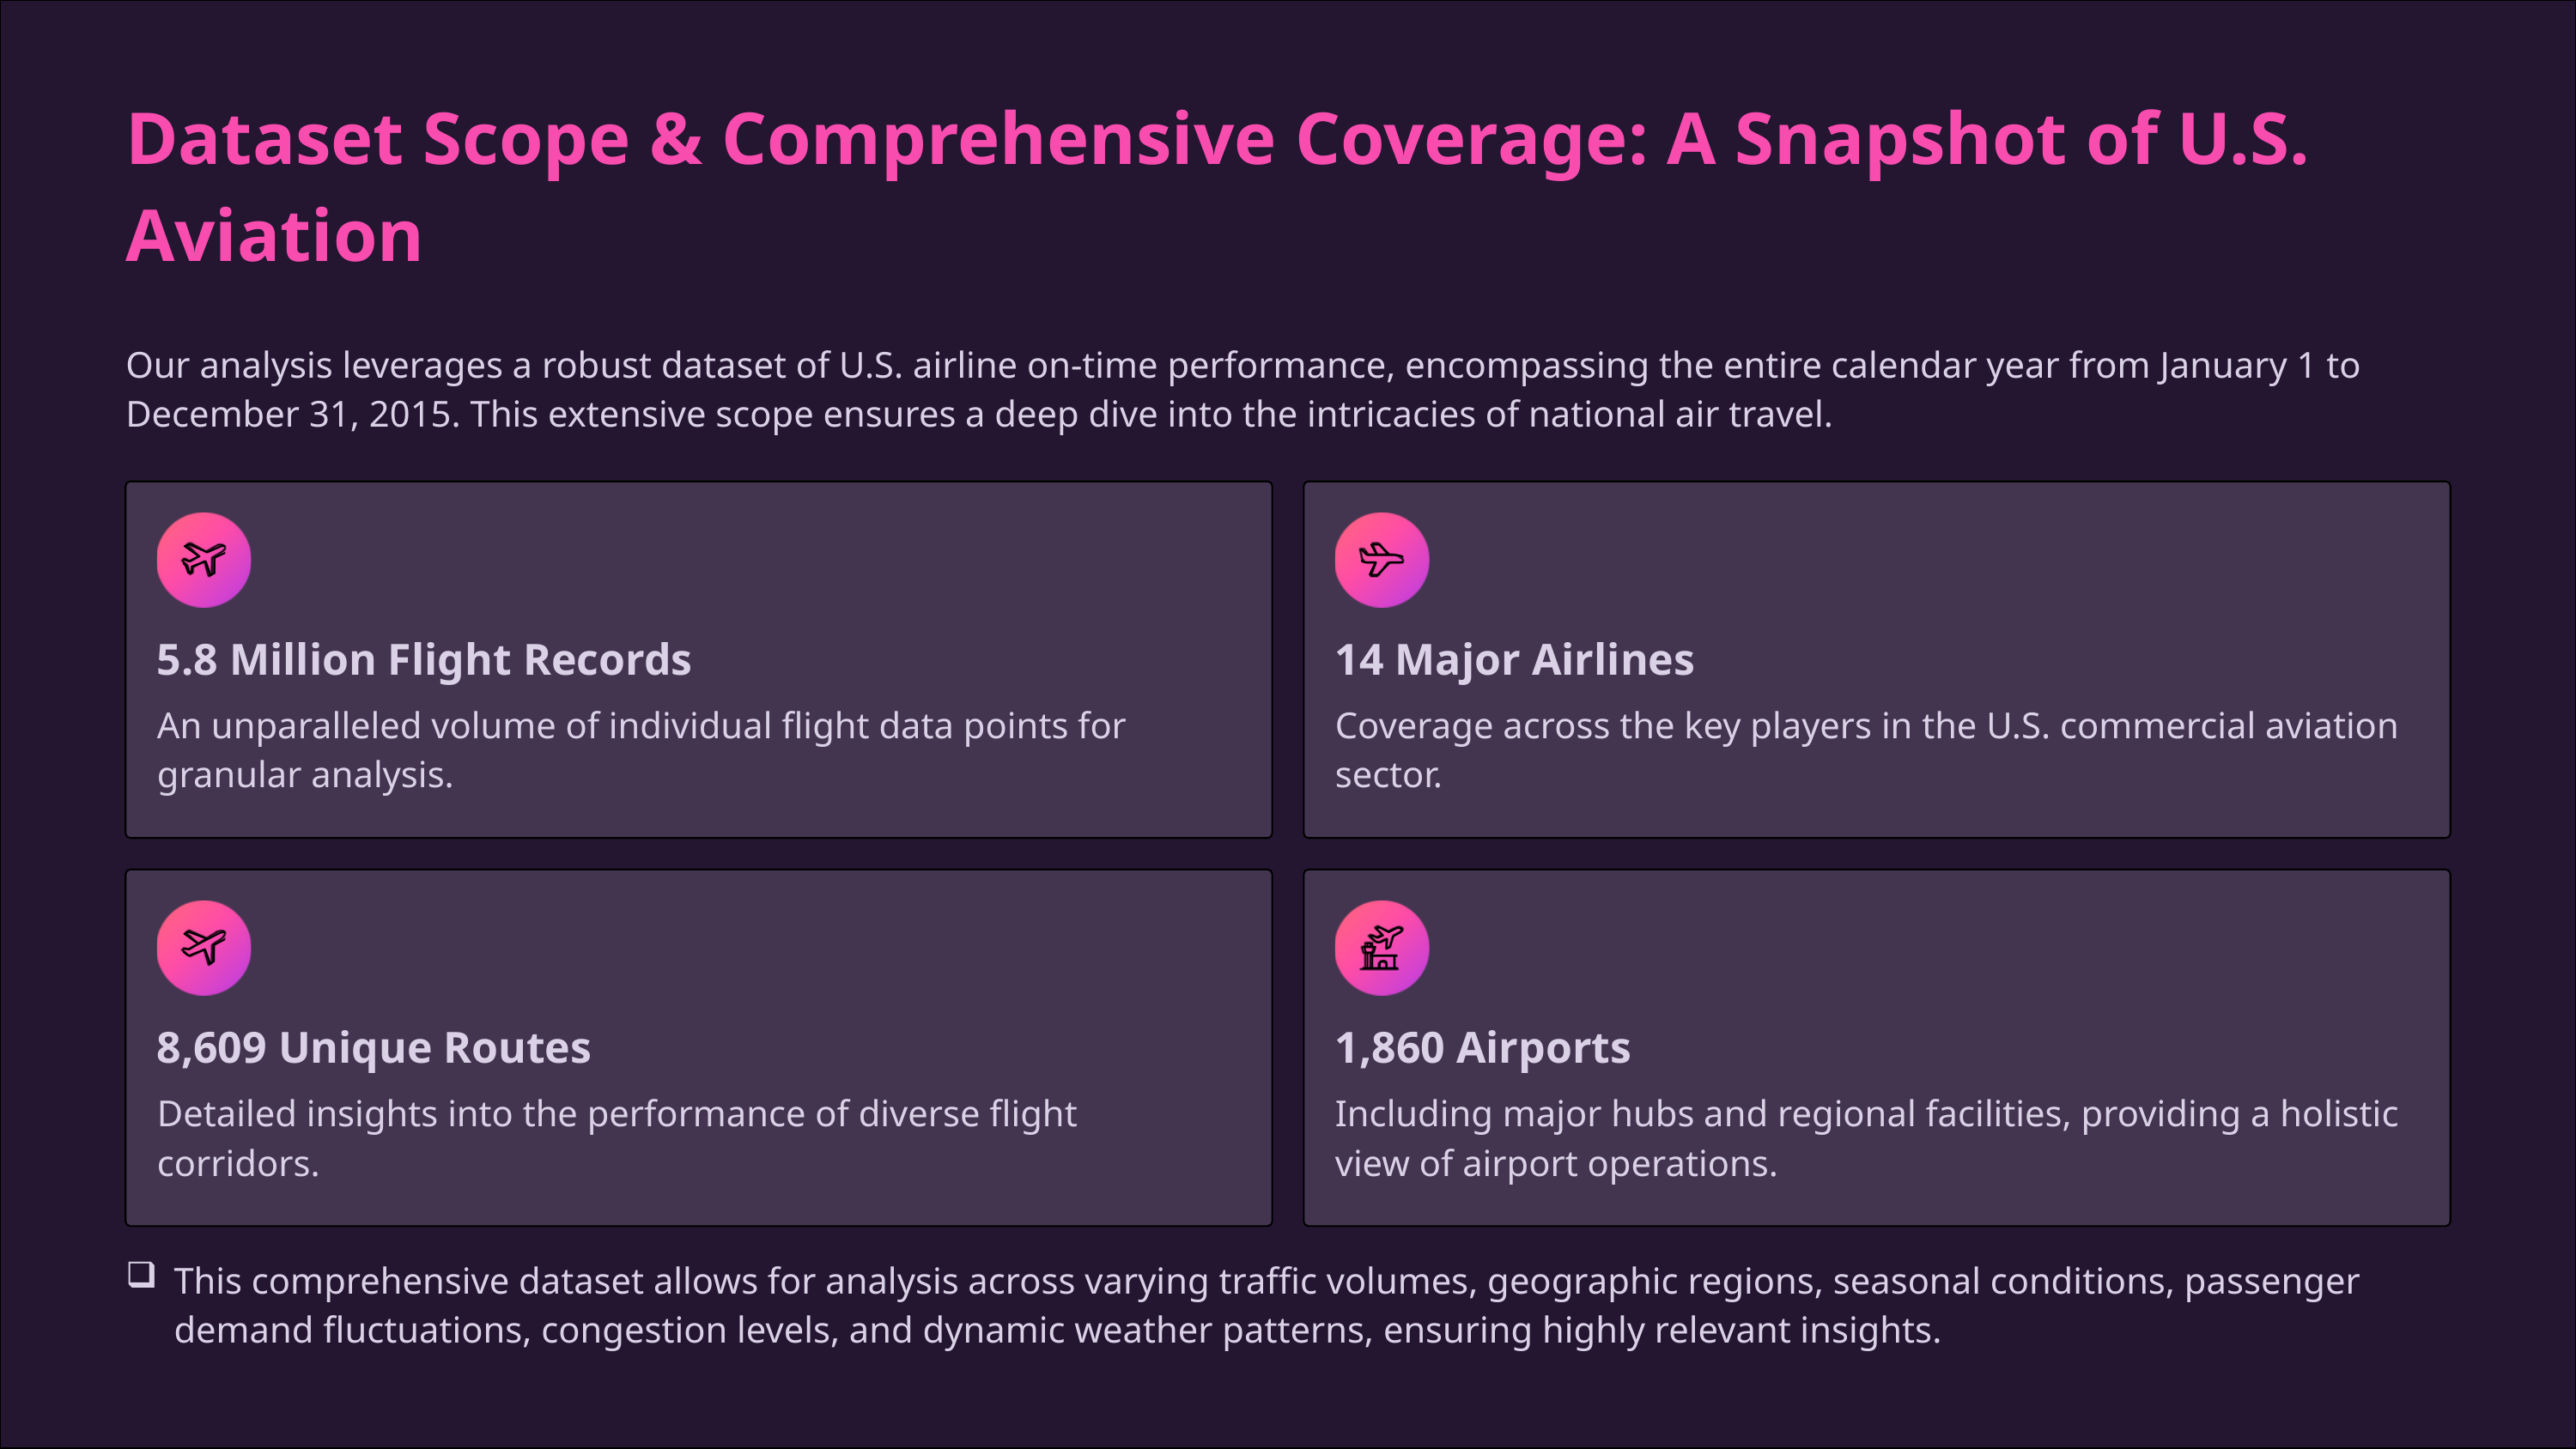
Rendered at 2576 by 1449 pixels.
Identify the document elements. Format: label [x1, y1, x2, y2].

text_box [125, 481, 1273, 839]
text_box [0, 0, 2576, 1449]
text_box [1303, 481, 2451, 839]
text_box [1303, 869, 2451, 1227]
text_box [125, 869, 1273, 1227]
